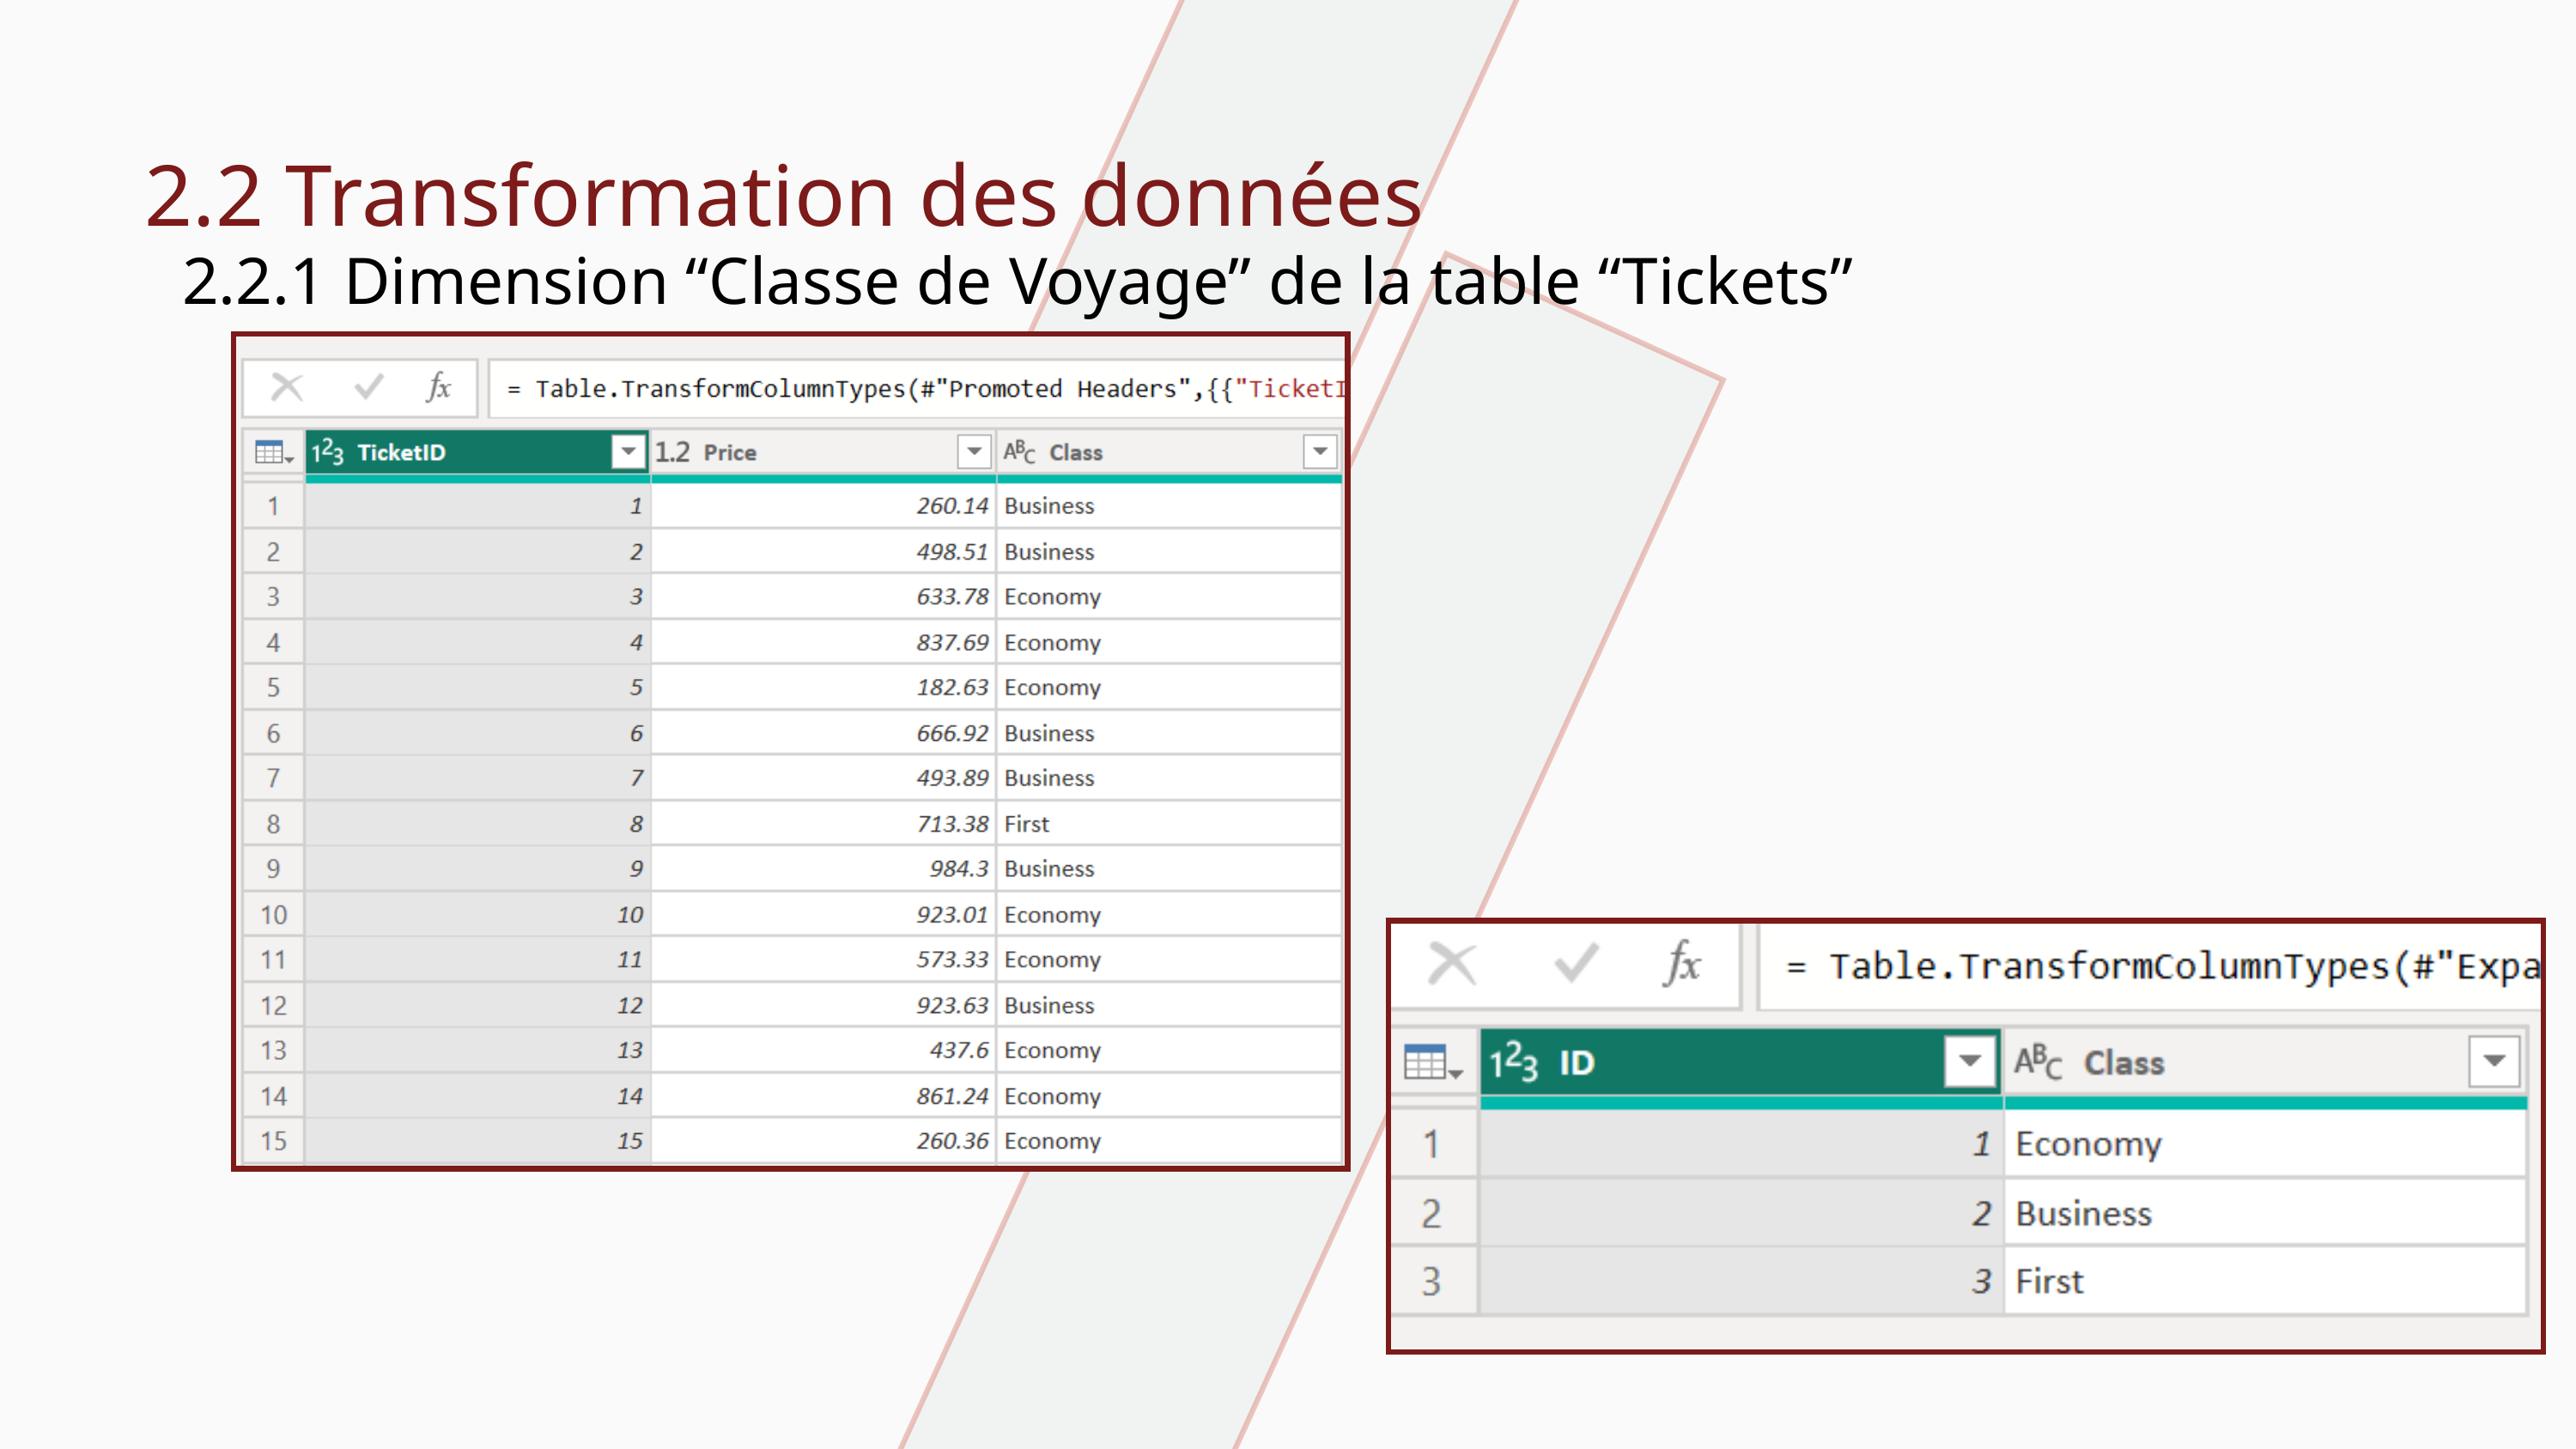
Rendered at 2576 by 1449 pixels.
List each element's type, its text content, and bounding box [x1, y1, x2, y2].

text_box 2.2.1 Dimension “Classe de Voyage” de la table “Tickets” [182, 227, 1042, 318]
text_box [1104, 245, 1410, 1449]
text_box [1048, 0, 1353, 1148]
text_box [233, 334, 1099, 1169]
text_box 2.2 Transformation des données [1359, 124, 1631, 227]
text_box [1416, 920, 2543, 1353]
text_box 2.2.1 Dimension “Classe de Voyage” de la table “Tickets” [1359, 227, 2236, 318]
text_box 2.2 Transformation des données [144, 124, 1042, 243]
